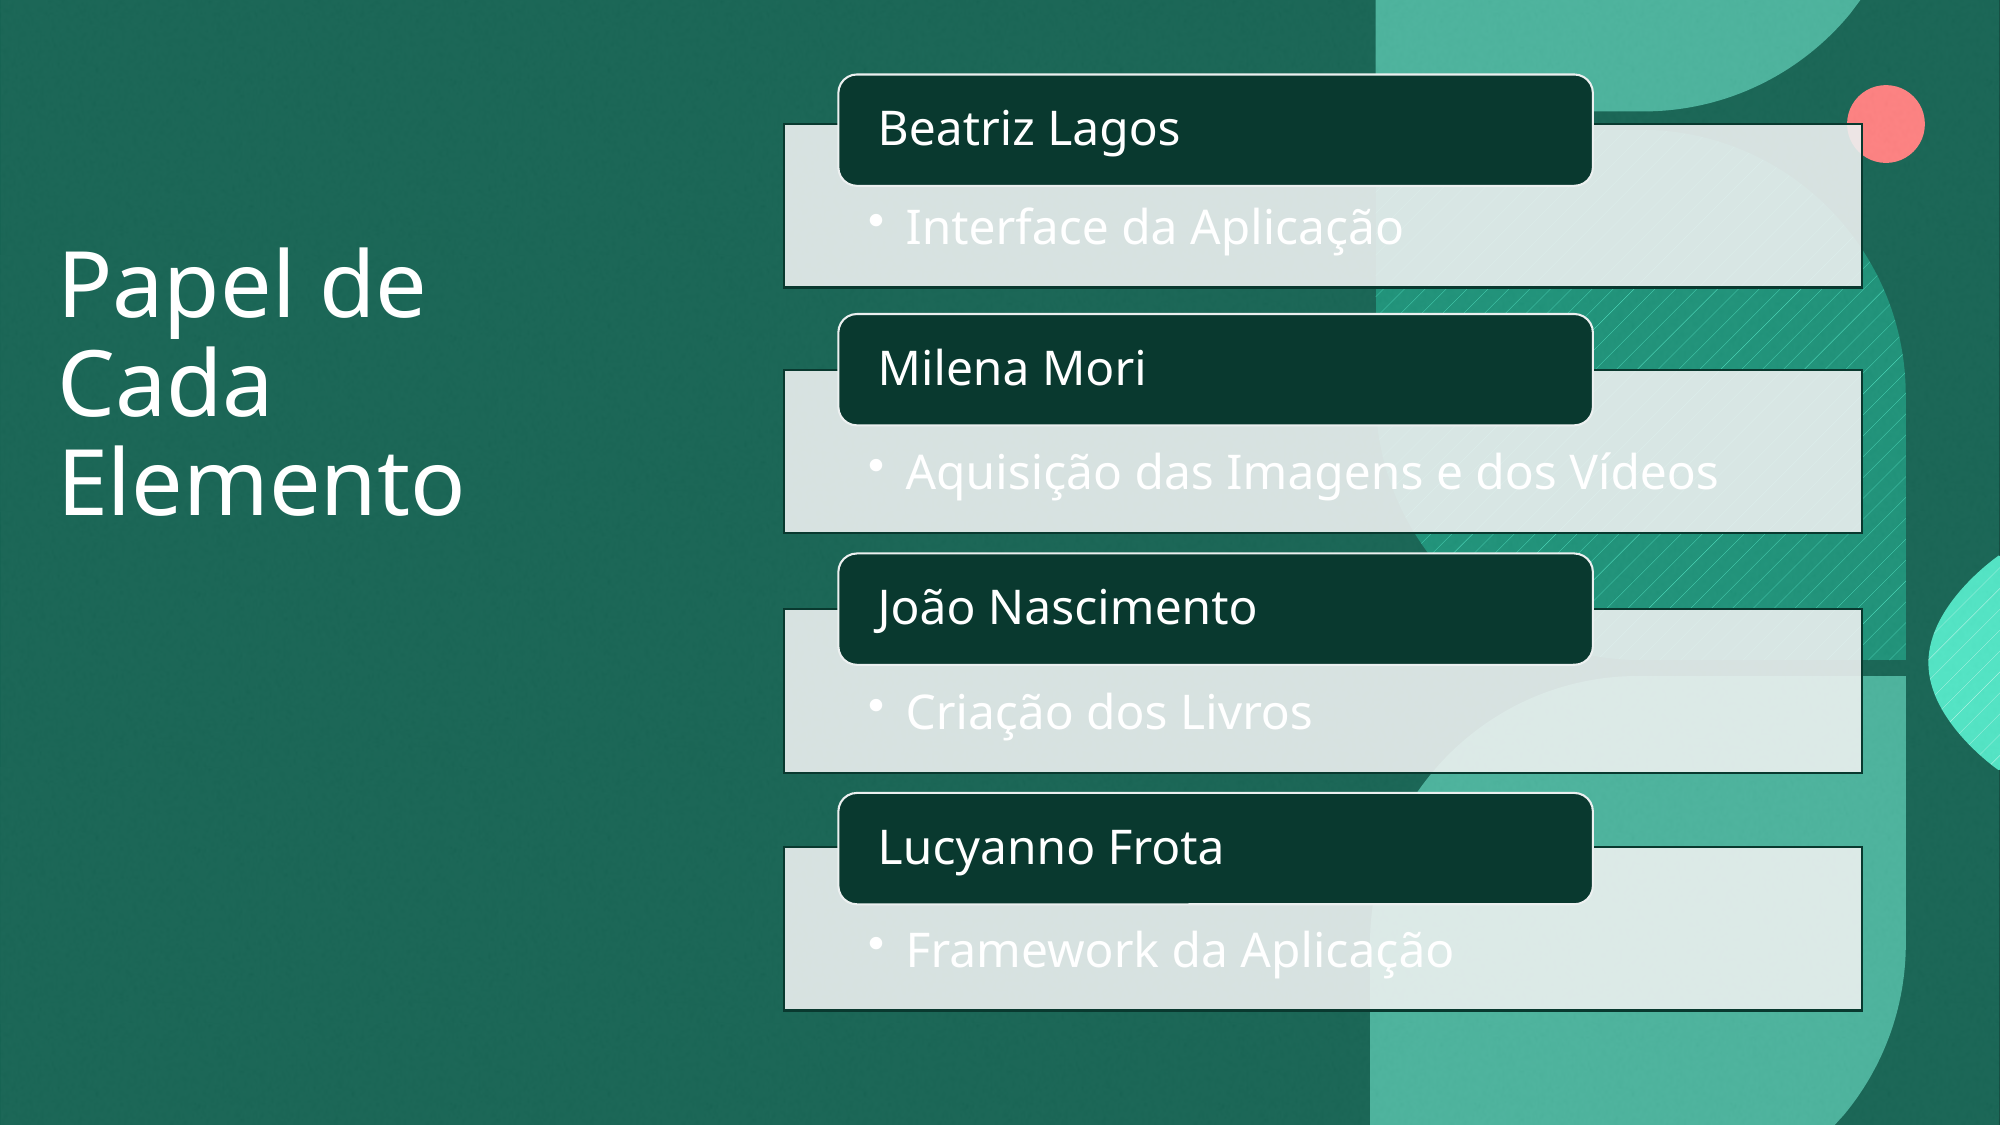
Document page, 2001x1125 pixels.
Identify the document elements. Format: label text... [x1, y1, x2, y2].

title Papel de Cada Elemento [42, 188, 674, 544]
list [784, 73, 1863, 1014]
